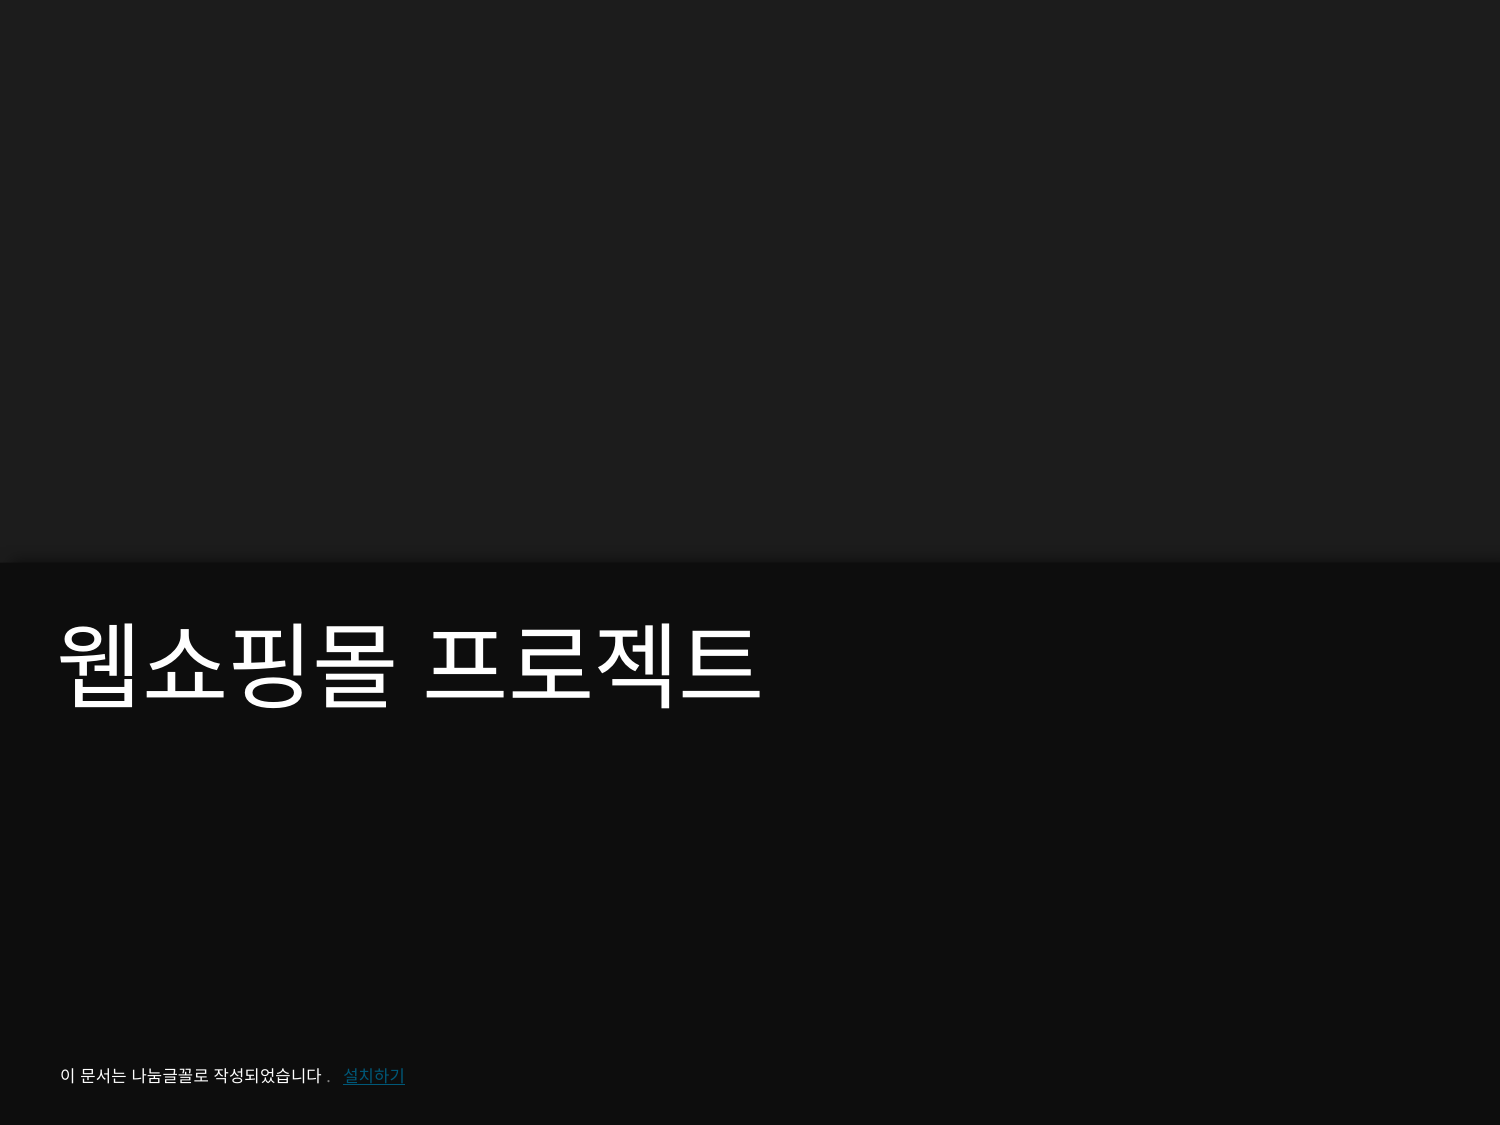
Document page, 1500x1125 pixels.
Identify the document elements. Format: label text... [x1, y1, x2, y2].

text_box 이 문서는 나눔글꼴로 작성되었습니다. 설치하기 [45, 1058, 421, 1098]
text_box [0, 560, 1500, 1125]
title 웹쇼핑몰 프로젝트 [41, 600, 1447, 842]
